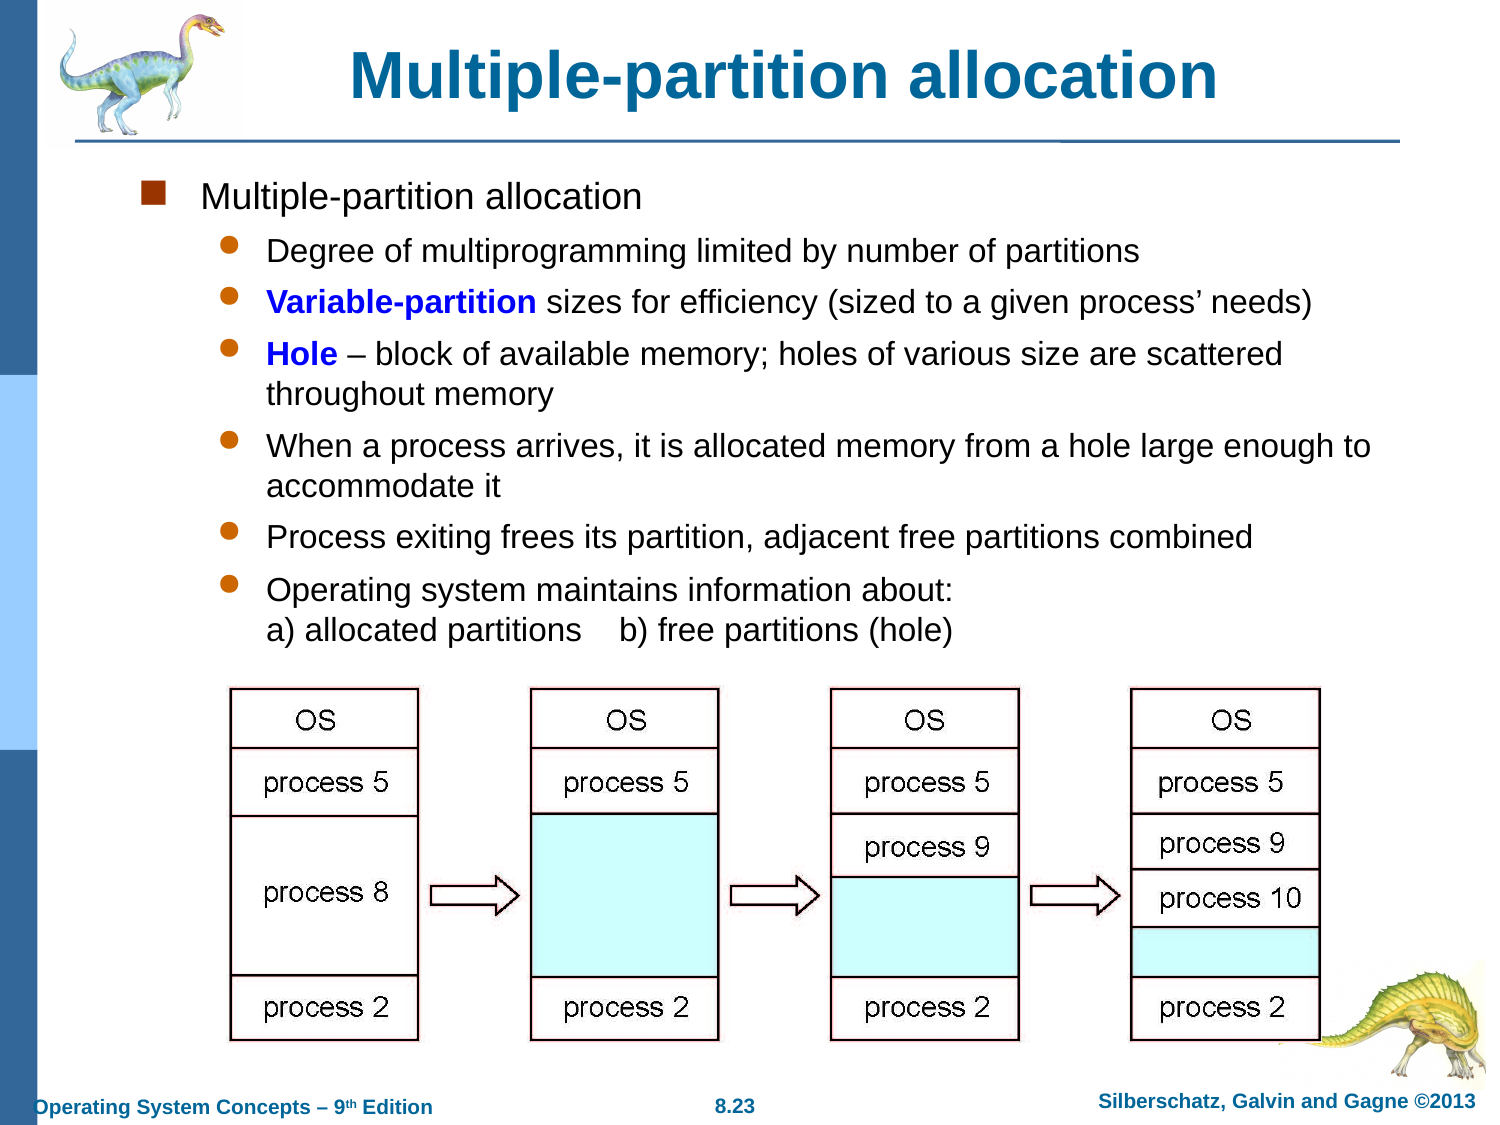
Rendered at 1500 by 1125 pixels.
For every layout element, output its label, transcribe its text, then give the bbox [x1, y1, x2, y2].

list Multiple-partition allocation Degree of multiprogramming limited by number of partitions Variable-partition sizes for efficiency (sized to a given process’ needs) Hole – block of available memory; holes of various size are scattered throughout memory When a process arrives, it is allocated memory from a hole large enough to accommodate it Process exiting frees its partition, adjacent free partitions combined Operating system maintains information about: a) allocated partitions b) free partitions (hole) [129, 164, 1404, 700]
picture [226, 685, 1486, 1090]
picture [46, 0, 243, 149]
title Multiple-partition allocation [150, 98, 1420, 200]
